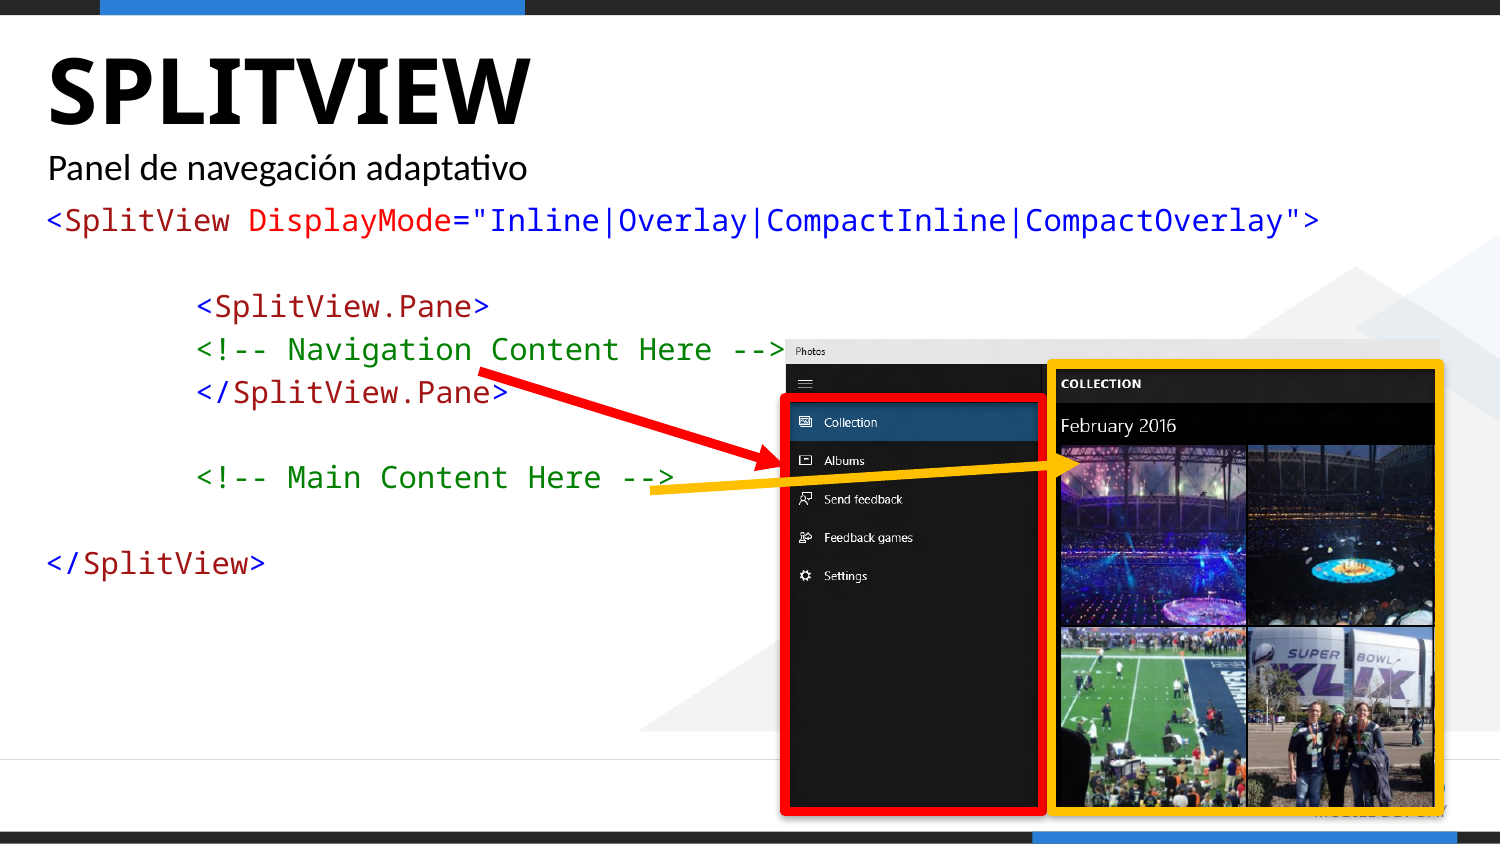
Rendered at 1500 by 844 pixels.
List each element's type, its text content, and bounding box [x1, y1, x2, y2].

list <SplitView DisplayMode="Inline|Overlay|CompactInline|CompactOverlay"> <SplitView.Pane> <!-- Navigation Content Here --> </SplitView.Pane> <!-- Main Content Here --> </SplitView> [30, 193, 1465, 660]
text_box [649, 463, 1081, 491]
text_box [478, 370, 786, 467]
title SPLITVIEW Panel de navegación adaptativo [33, 25, 1467, 147]
picture [784, 339, 1440, 812]
